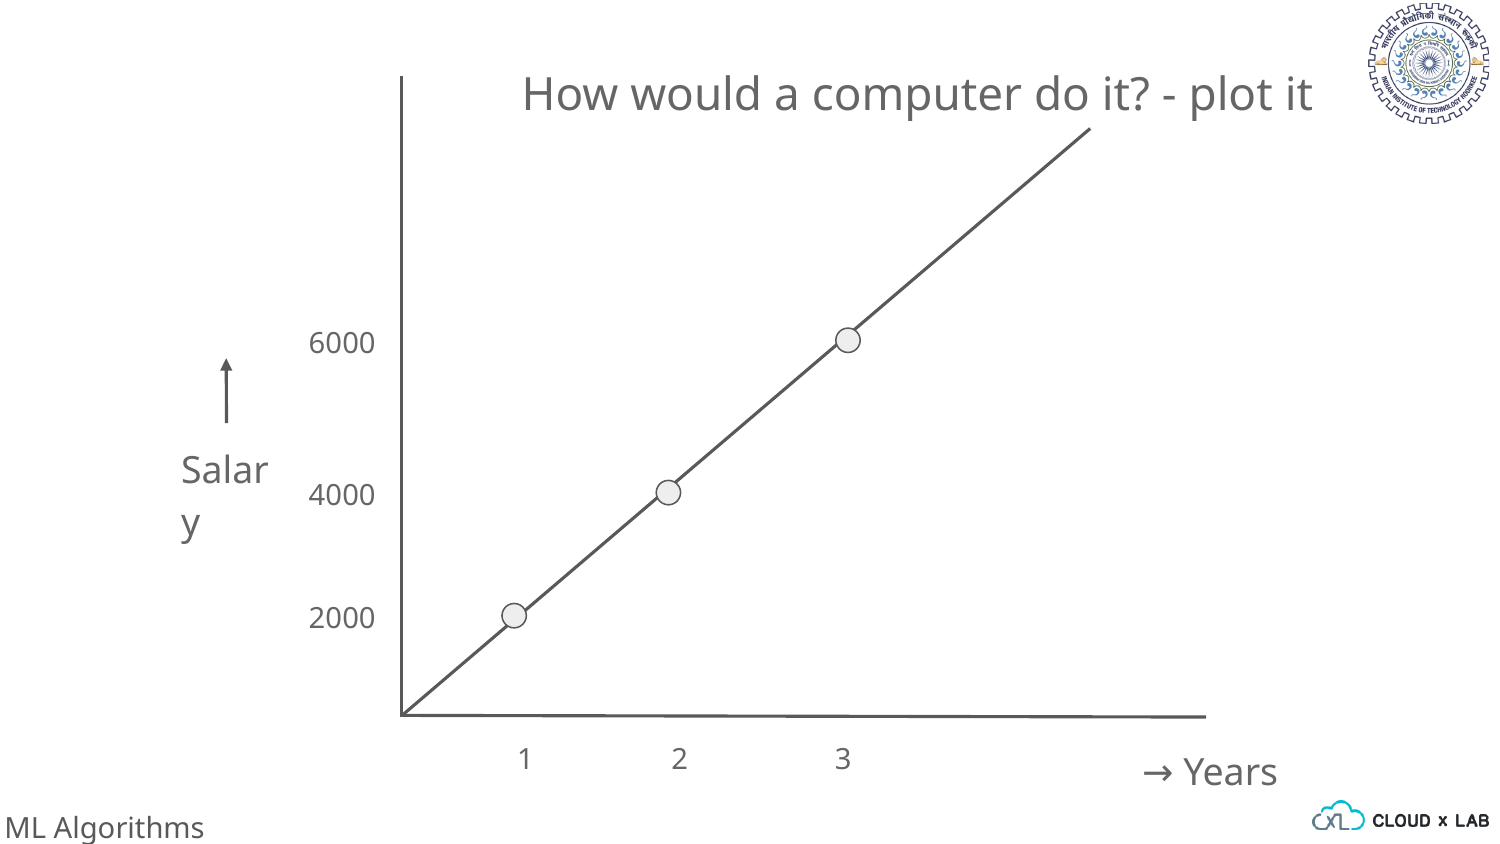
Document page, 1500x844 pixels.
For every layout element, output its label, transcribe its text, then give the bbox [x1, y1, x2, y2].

text_box 6000 [293, 309, 395, 372]
text_box 2 [656, 727, 713, 788]
text_box How would a computer do it? - plot it [506, 56, 1352, 119]
picture [1312, 800, 1490, 830]
picture [1368, 3, 1490, 124]
text_box → Years [1127, 724, 1394, 788]
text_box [402, 128, 1091, 716]
text_box 4000 [293, 461, 395, 524]
text_box Salary [166, 423, 287, 486]
text_box 1 [502, 727, 558, 788]
text_box 3 [820, 727, 876, 788]
text_box 2000 [293, 584, 395, 647]
